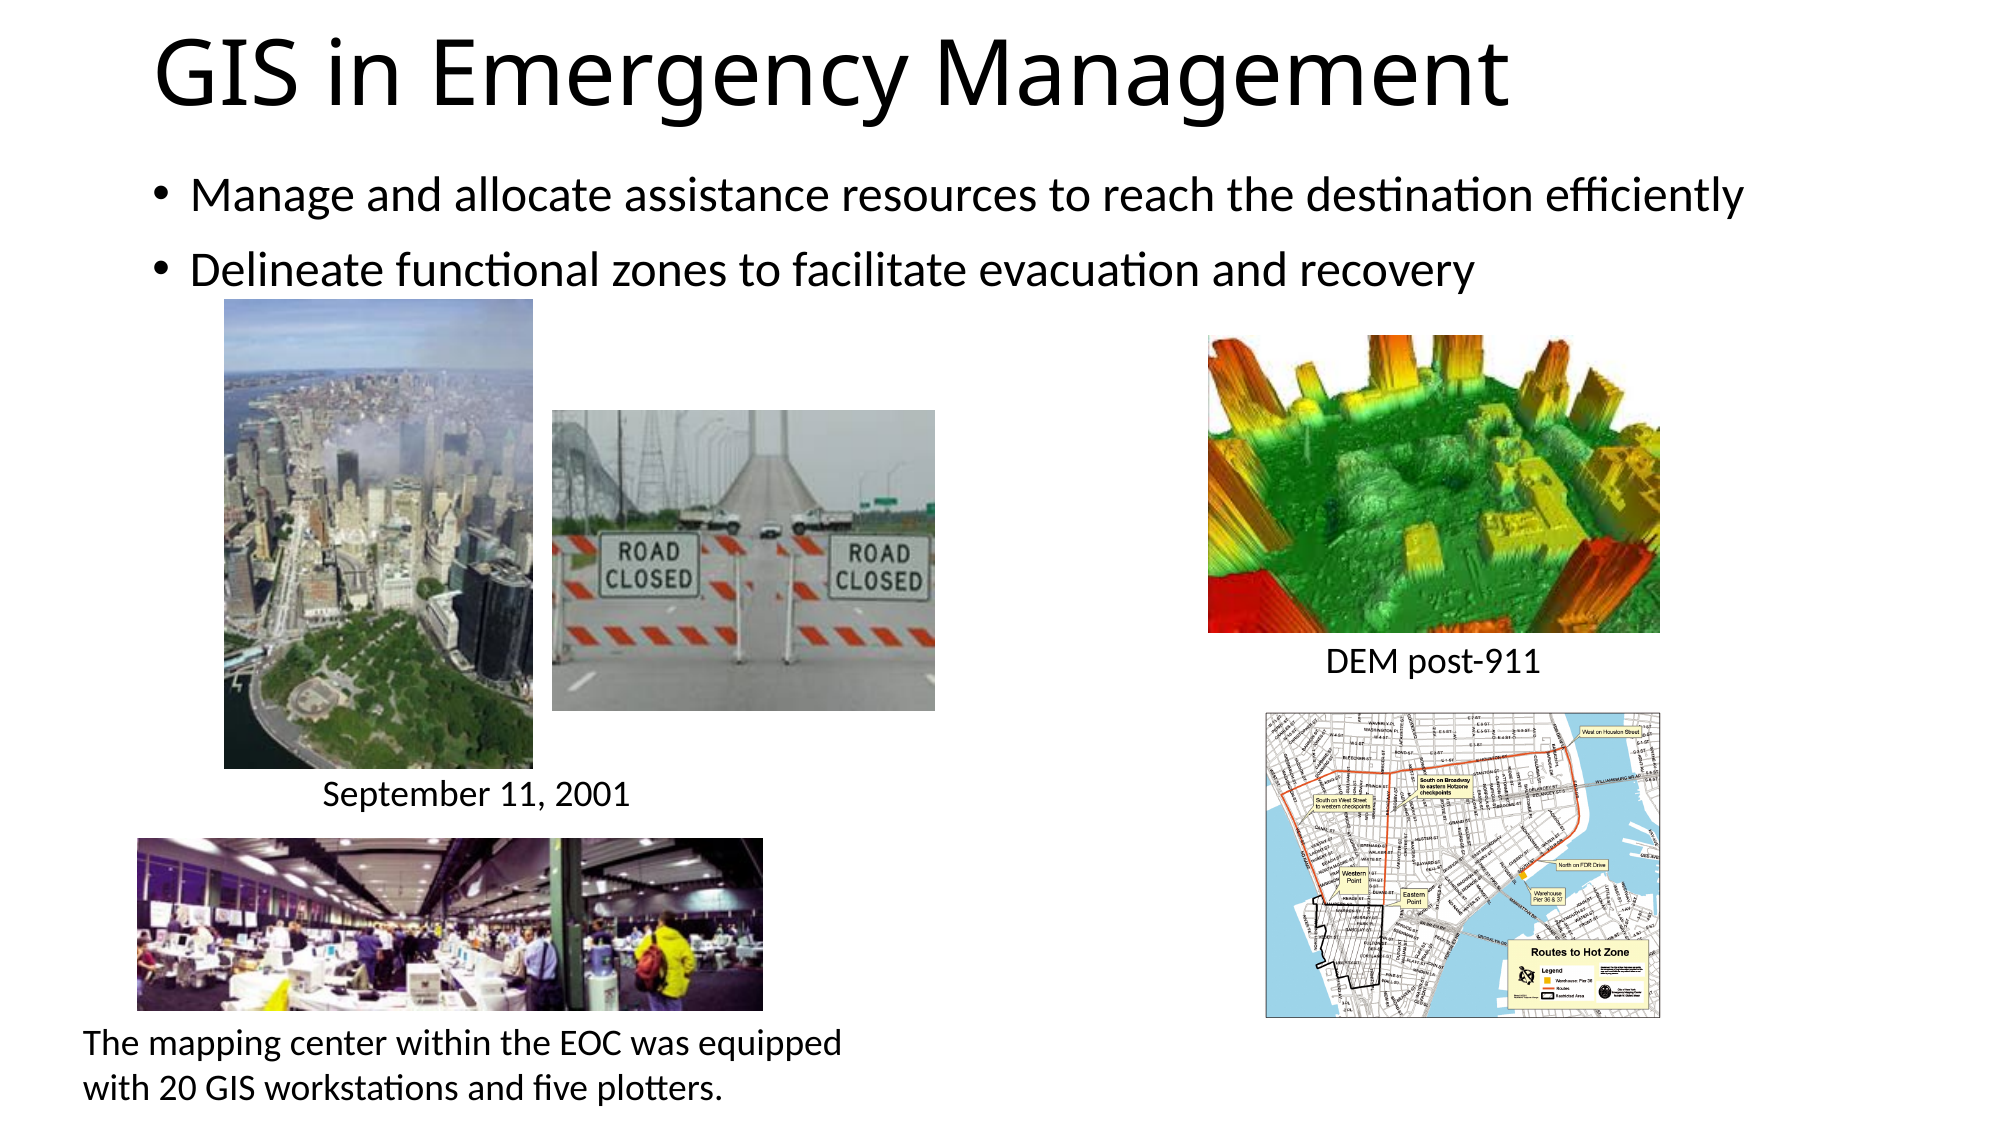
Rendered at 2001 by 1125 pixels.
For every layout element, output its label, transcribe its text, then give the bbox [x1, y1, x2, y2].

title GIS in Emergency Management [137, 0, 1863, 161]
text_box The mapping center within the EOC was equipped with 20 GIS workstations and five plotters. [68, 1010, 869, 1116]
picture [551, 410, 935, 711]
picture [137, 838, 763, 1011]
picture [1207, 335, 1660, 633]
text_box DEM post-911 [1311, 633, 1557, 689]
list Manage and allocate assistance resources to reach the destination efficiently Delineate functional zones to facilitate evacuation and recovery [137, 161, 1933, 941]
picture [224, 299, 533, 769]
picture [1263, 710, 1662, 1020]
text_box September 11, 2001 [307, 761, 688, 821]
